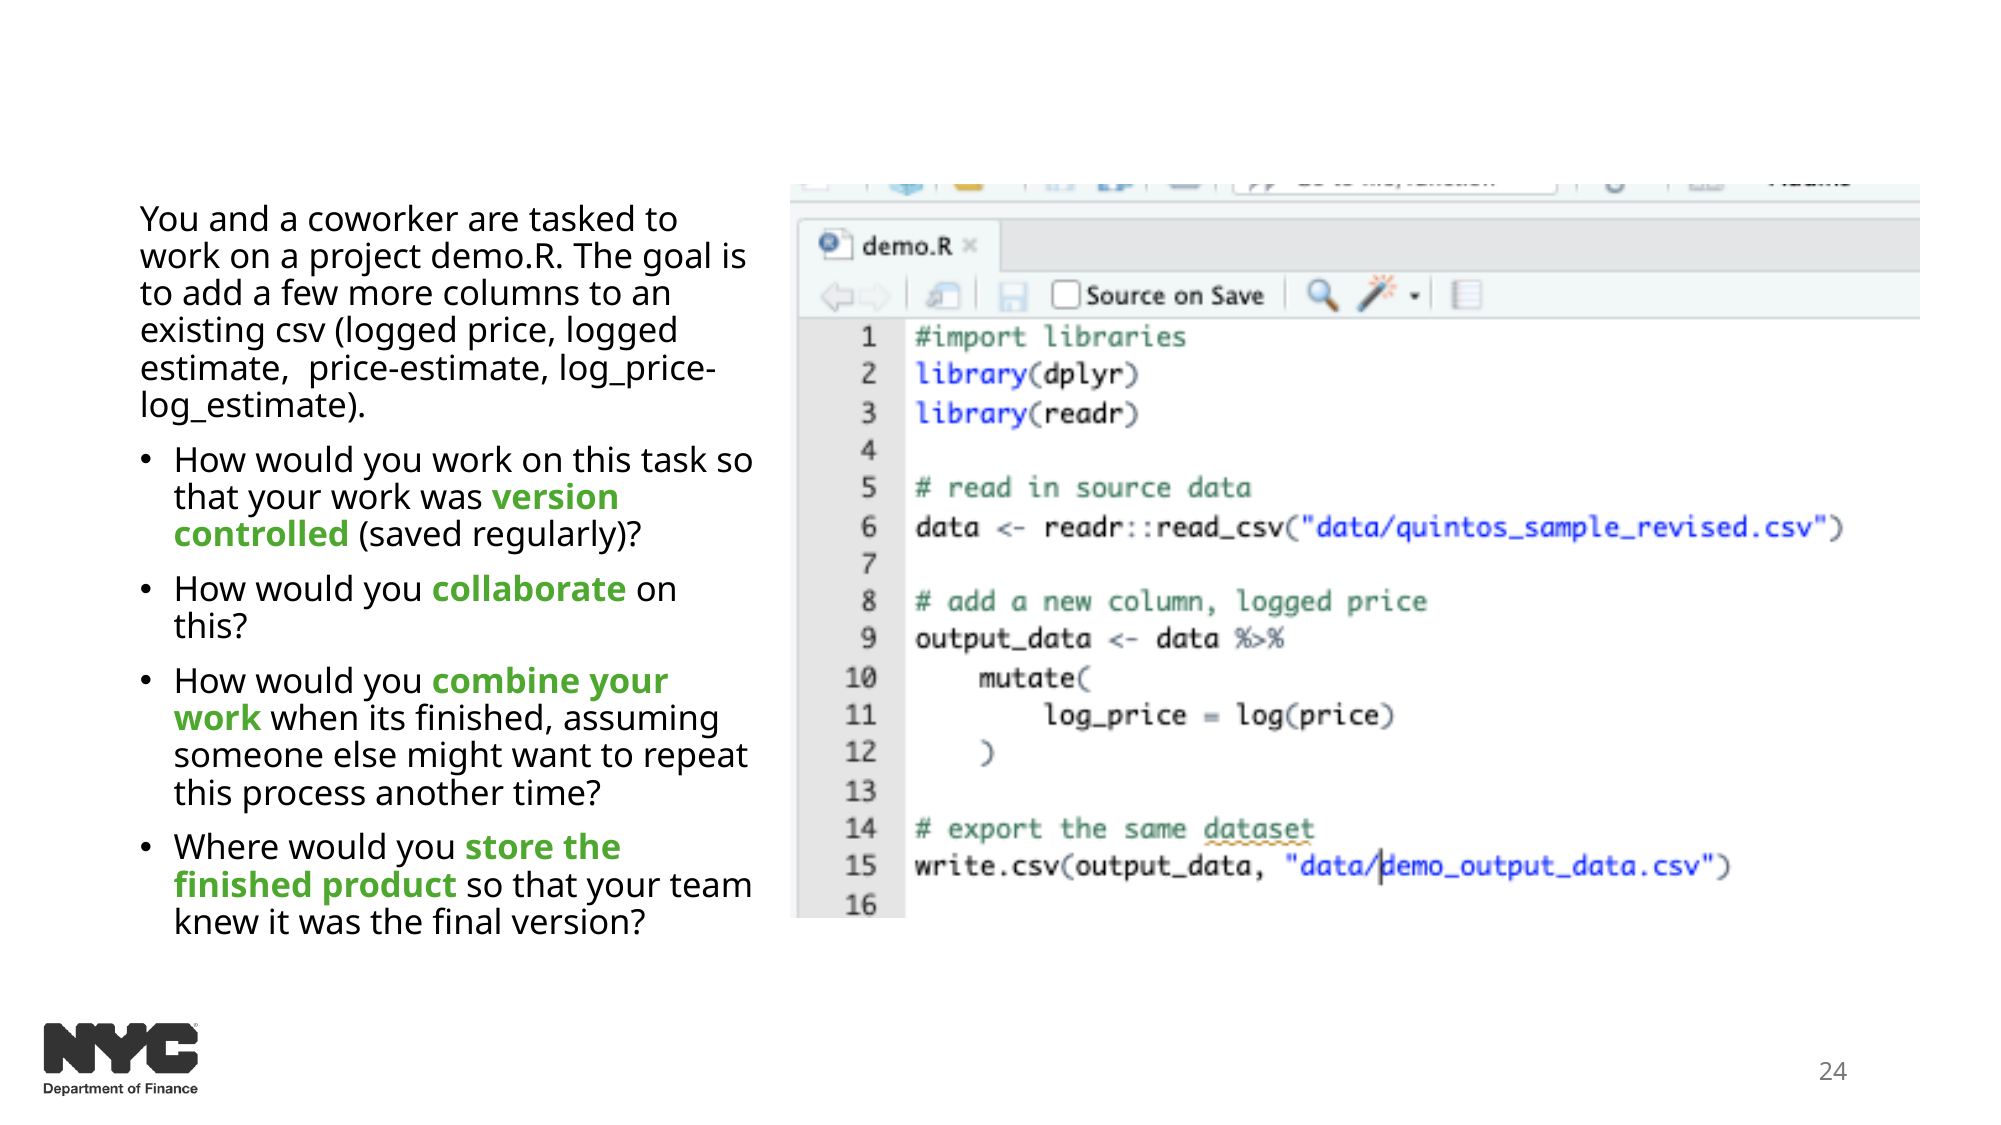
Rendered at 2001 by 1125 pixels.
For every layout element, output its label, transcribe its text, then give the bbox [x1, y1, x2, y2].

picture [790, 184, 1921, 919]
picture [28, 1000, 222, 1114]
slide_number 24 [1412, 1042, 1863, 1103]
text_box You and a coworker are tasked to work on a project demo.R. The goal is to add a few more columns to an existing csv (logged price, logged estimate, price-estimate, log_price-log_estimate). How would you work on this task so that your work was version controlled (saved regularly)? How would you collaborate on this? How would you combine your work when its finished, assuming someone else might want to repeat this process another time? Where would you store the finished product so that your team knew it was the final version? [125, 193, 771, 959]
